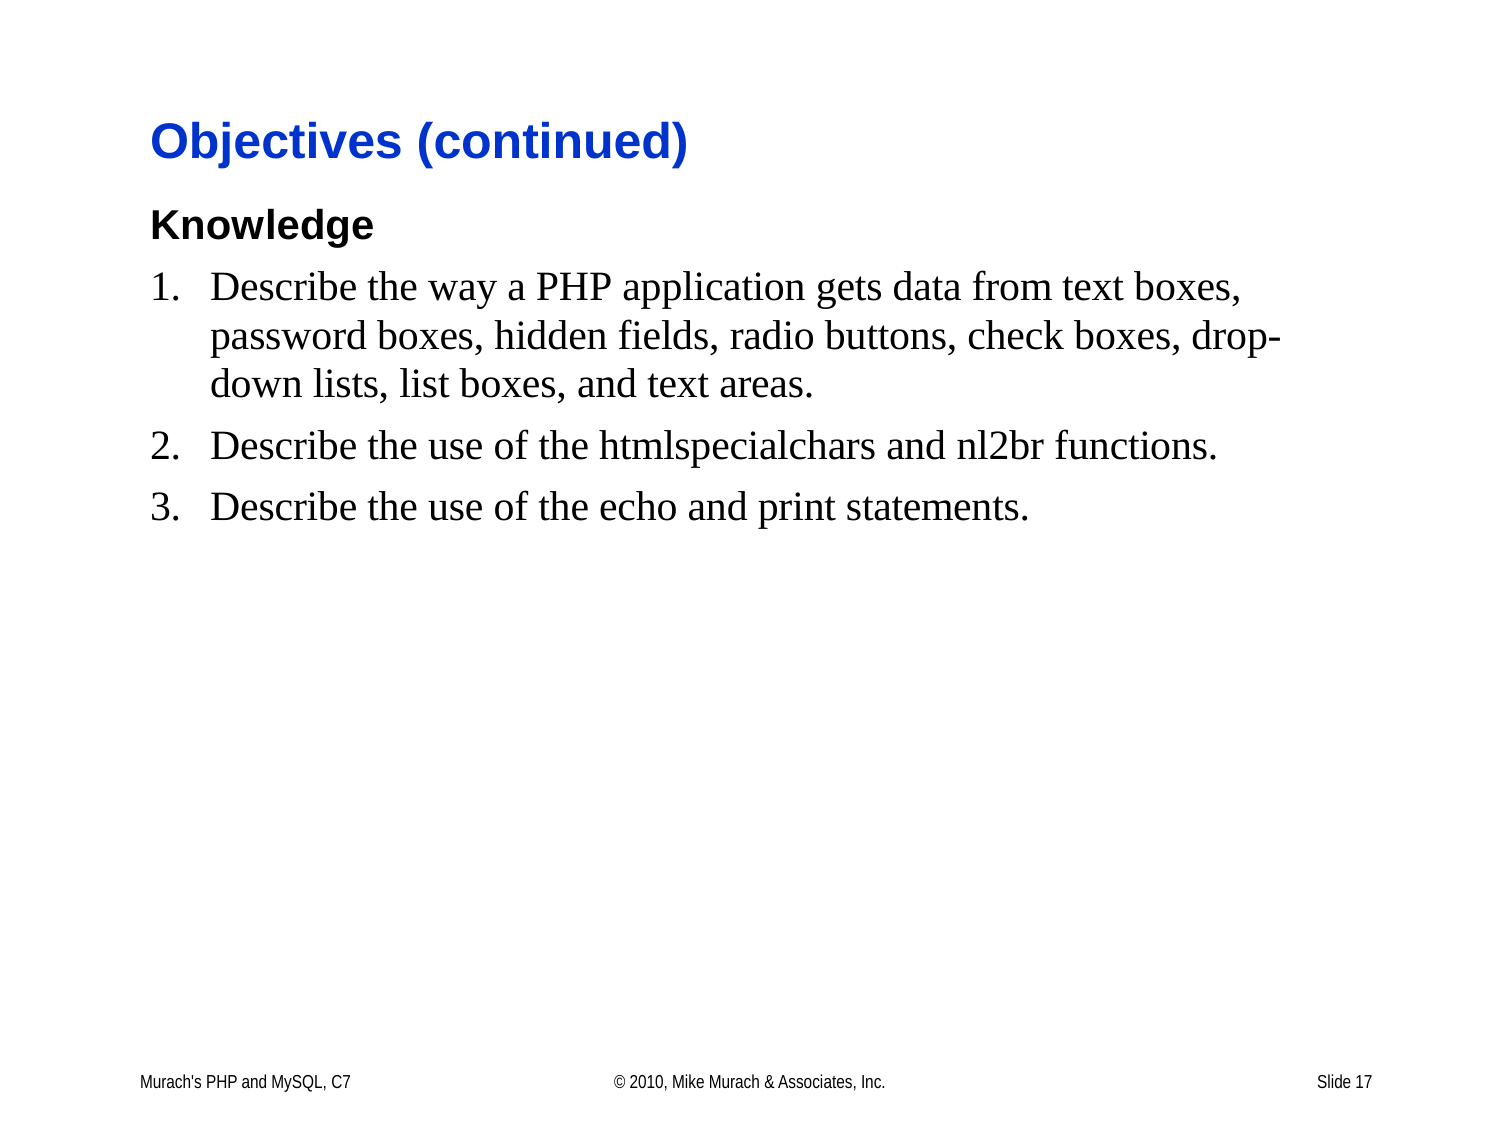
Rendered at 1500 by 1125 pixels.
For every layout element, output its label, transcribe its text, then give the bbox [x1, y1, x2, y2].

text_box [149, 112, 1128, 183]
footer © 2010, Mike Murach & Associates, Inc. [474, 1025, 1025, 1100]
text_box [149, 174, 1352, 595]
slide_number Slide 17 [1074, 1025, 1388, 1100]
slide_number Murach's PHP and MySQL, C7 [125, 1025, 450, 1100]
